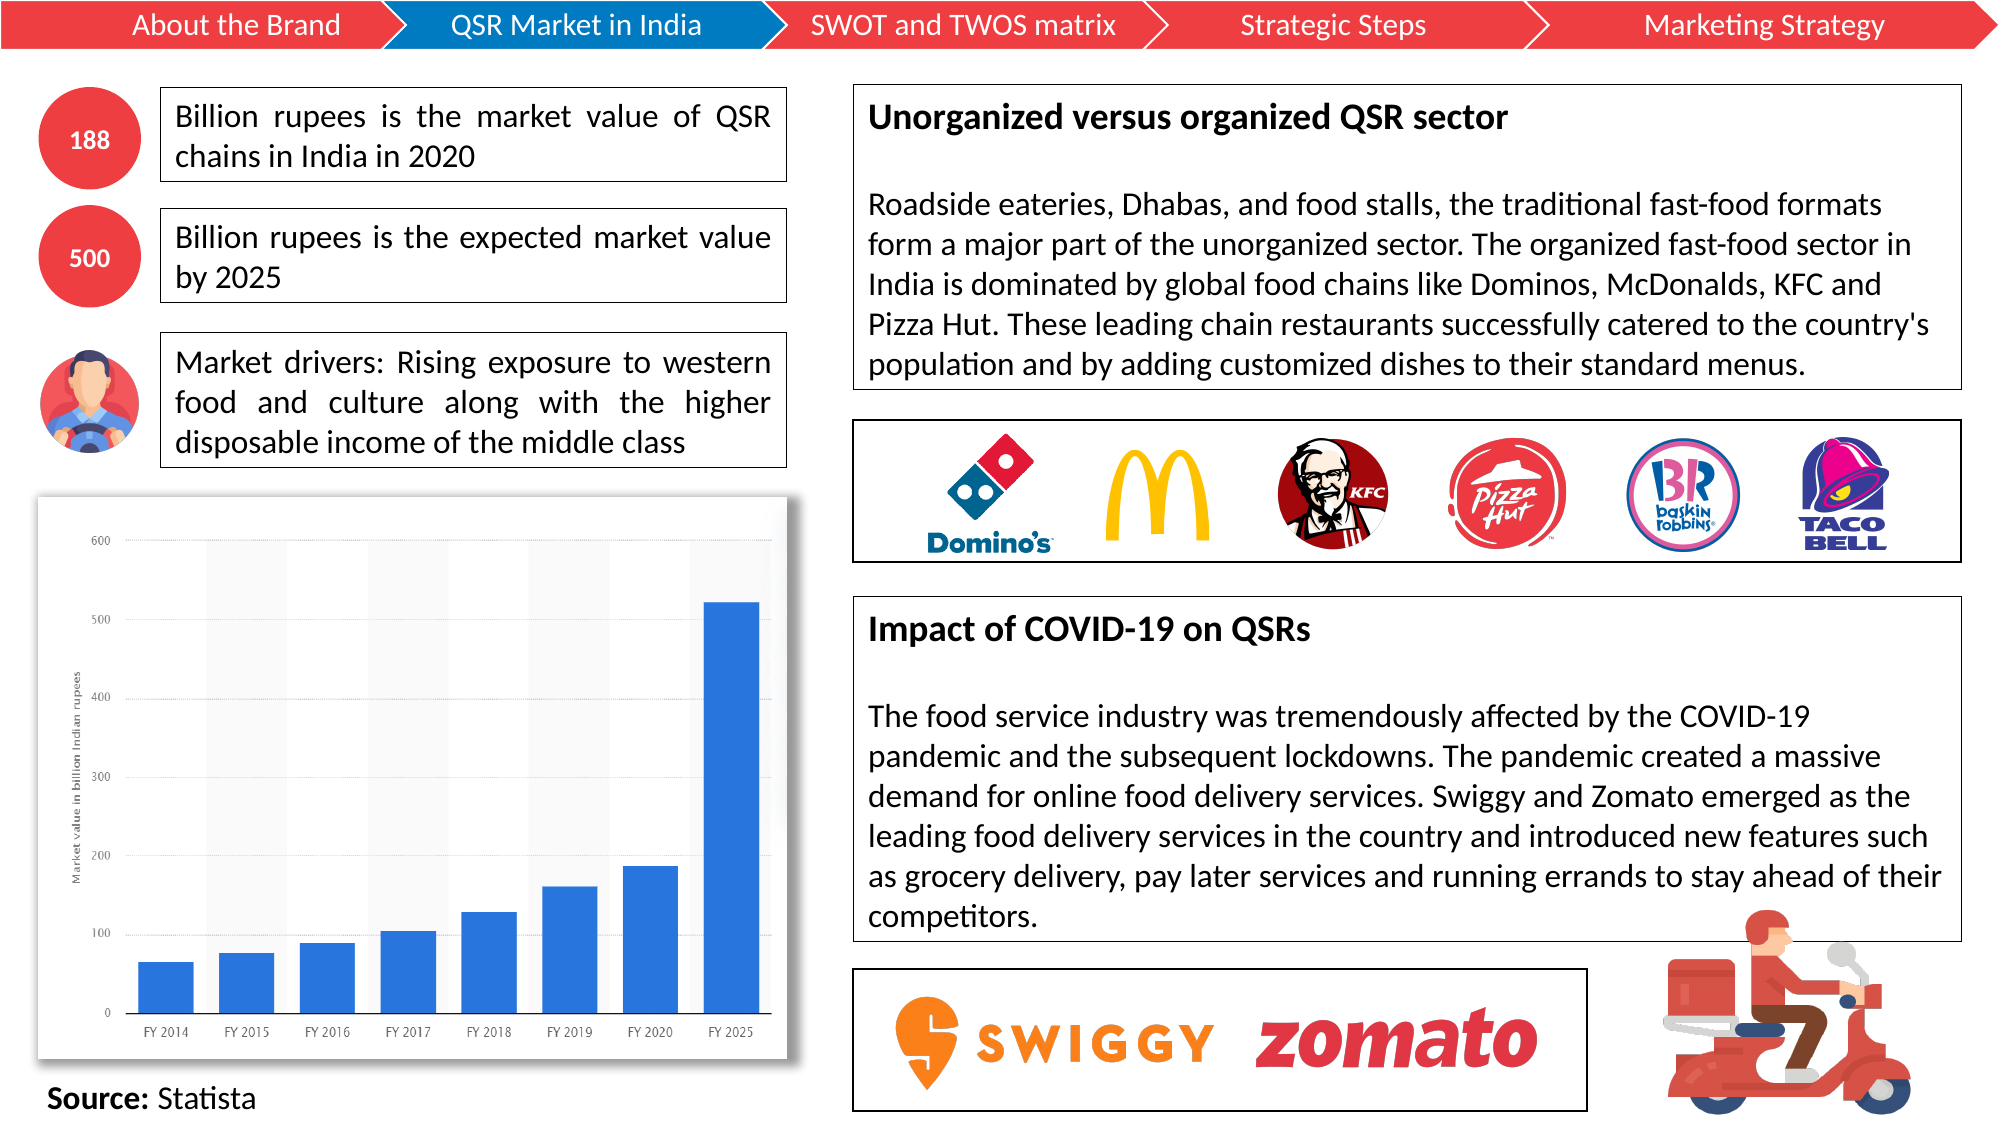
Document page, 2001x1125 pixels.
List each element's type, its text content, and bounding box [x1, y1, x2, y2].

text_box Source: Statista [32, 1069, 457, 1124]
text_box 188 [38, 87, 141, 190]
text_box 500 [38, 205, 141, 308]
text_box Billion rupees is the expected market value by 2025 [160, 208, 787, 303]
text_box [829, 404, 1889, 586]
picture [1655, 899, 1923, 1125]
text_box [852, 968, 1588, 1112]
text_box Market drivers: Rising exposure to western food and culture along with the higher disposable income of the middle class [160, 332, 787, 468]
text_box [0, 0, 2000, 50]
picture [1256, 1007, 1538, 1068]
picture [38, 497, 788, 1059]
picture [38, 350, 141, 453]
text_box Unorganized versus organized QSR sector Roadside eateries, Dhabas, and food stalls, the traditional fast-food formats form a major part of the unorganized sector. The organized fast-food sector in India is dominated by global food chains like Dominos, McDonalds, KFC and Pizza Hut. These leading chain restaurants successfully catered to the country's population and by adding customized dishes to their standard menus. [853, 84, 1962, 390]
text_box Billion rupees is the market value of QSR chains in India in 2020 [160, 87, 787, 182]
text_box [1889, 419, 1962, 563]
picture [894, 995, 1216, 1092]
text_box Impact of COVID-19 on QSRs The food service industry was tremendously affected by the COVID-19 pandemic and the subsequent lockdowns. The pandemic created a massive demand for online food delivery services. Swiggy and Zomato emerged as the leading food delivery services in the country and introduced new features such as grocery delivery, pay later services and running errands to stay ahead of their competitors. [853, 596, 1962, 942]
